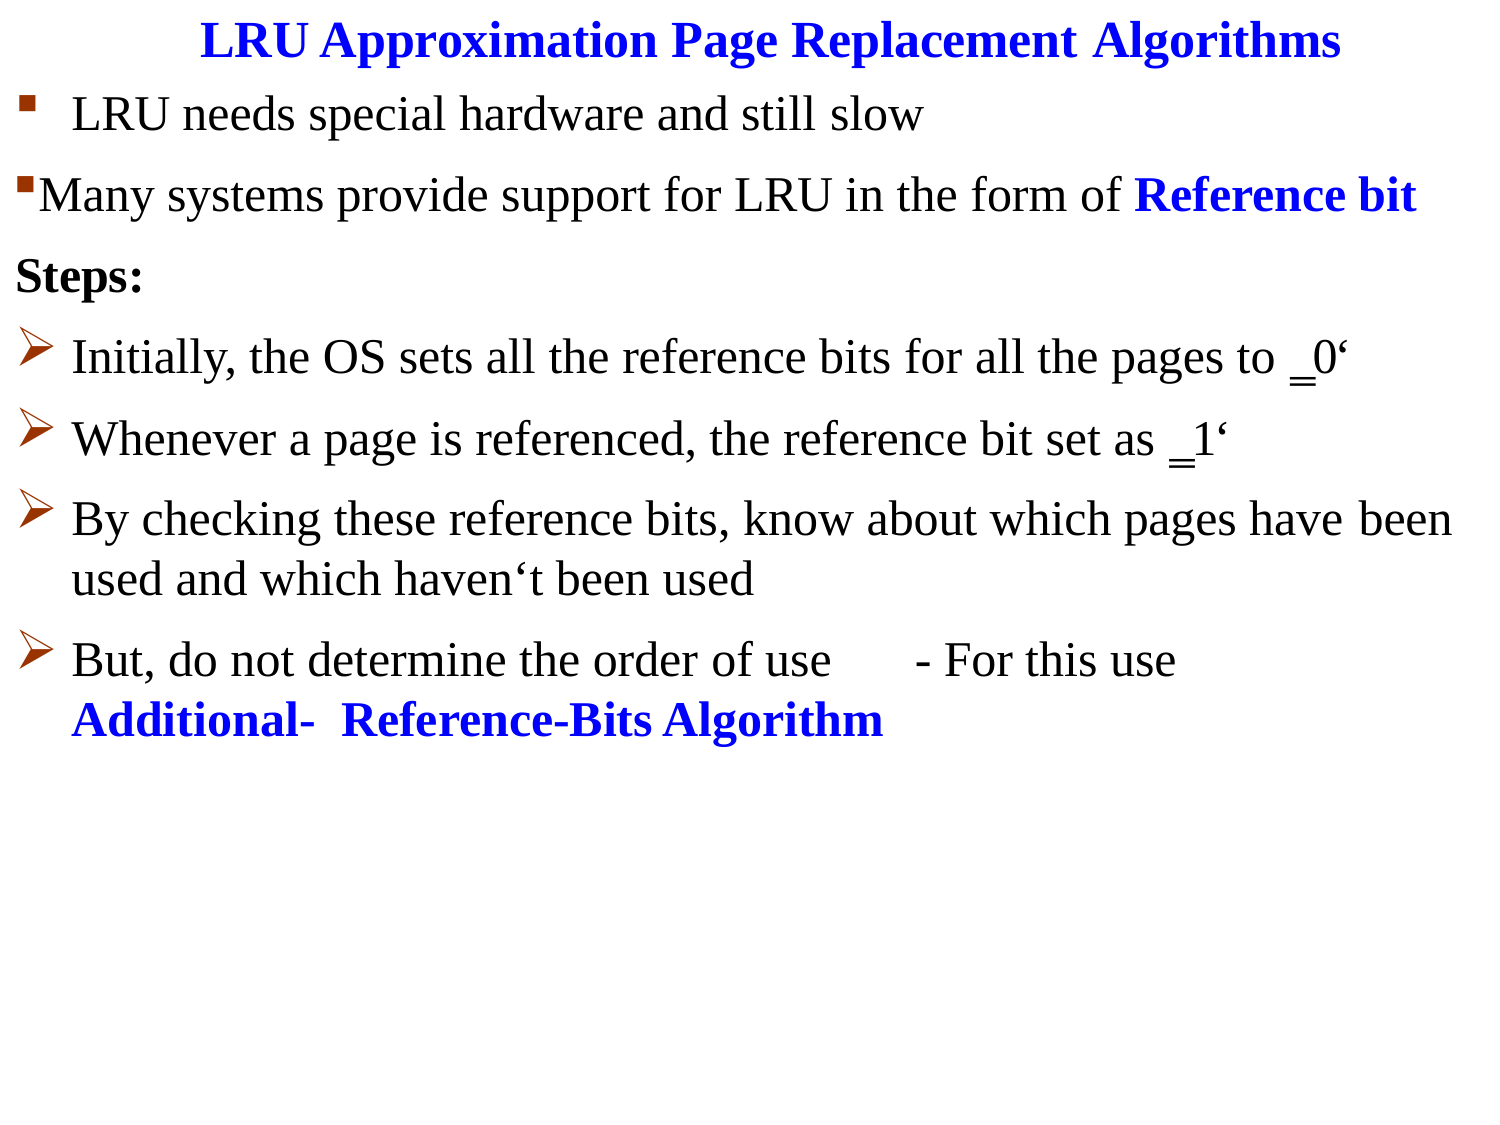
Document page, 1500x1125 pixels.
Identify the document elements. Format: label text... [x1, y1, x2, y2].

title LRU Approximation Page Replacement Algorithms [198, 3, 1353, 64]
text_box LRU needs special hardware and still slow Many systems provide support for LRU in the form of Reference bit Steps: Initially, the OS sets all the reference bits for all the pages to ‗0‘ Whenever a page is referenced, the reference bit set as ‗1‘ By checking these reference bits, know about which pages have been used and which haven‘t been used But, do not determine the order of use - For this use Additional- Reference-Bits Algorithm [12, 64, 1458, 747]
